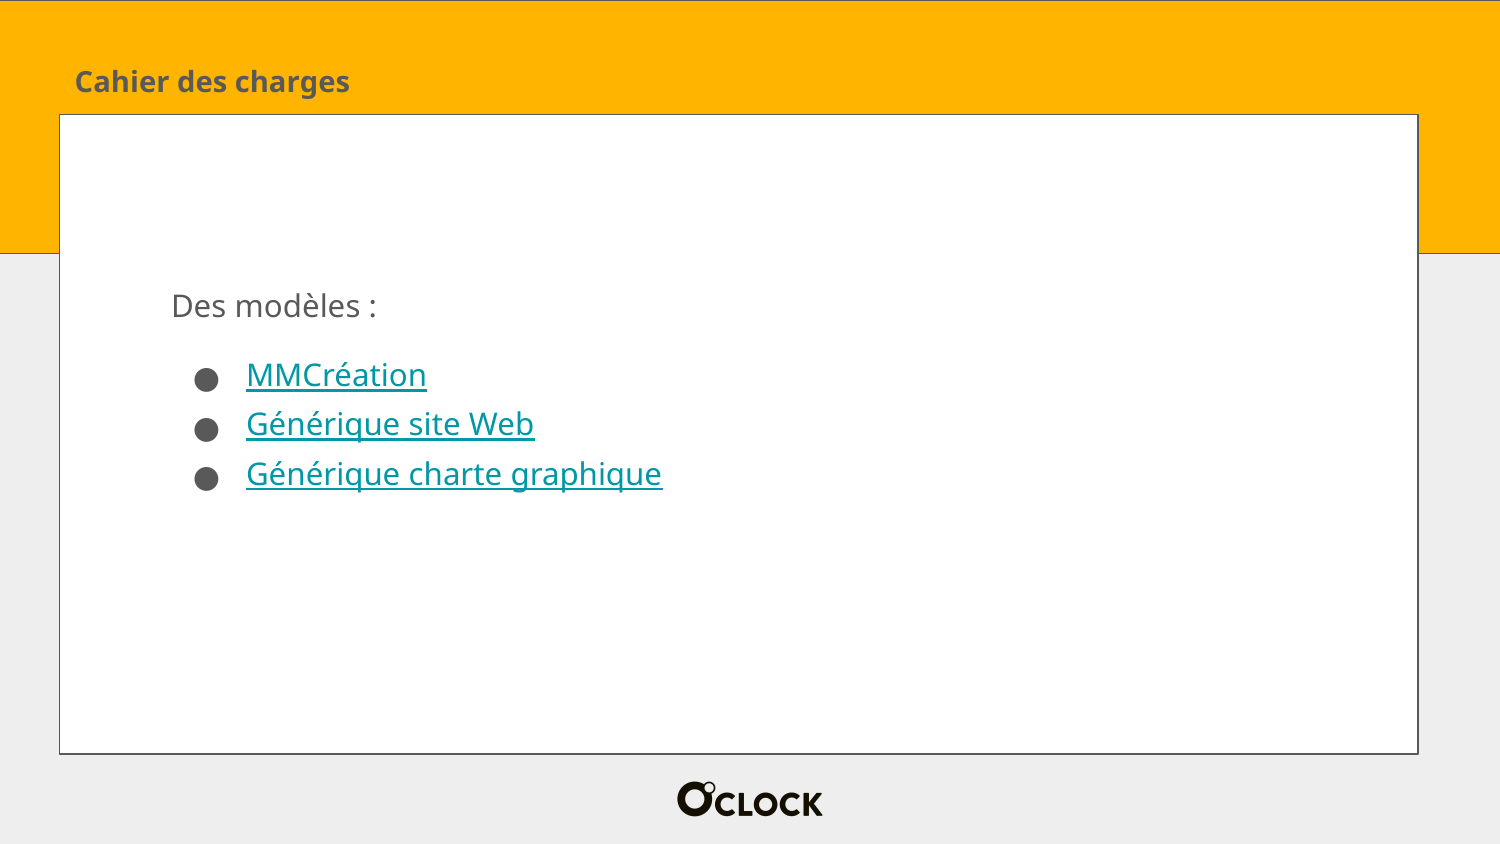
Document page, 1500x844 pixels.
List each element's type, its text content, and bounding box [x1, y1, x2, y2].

picture [670, 754, 830, 844]
text_box Cahier des charges [59, 48, 509, 114]
text_box [59, 114, 1418, 755]
text_box Des modèles : MMCréation Générique site Web Générique charte graphique [156, 266, 1322, 576]
text_box [0, 0, 1500, 254]
